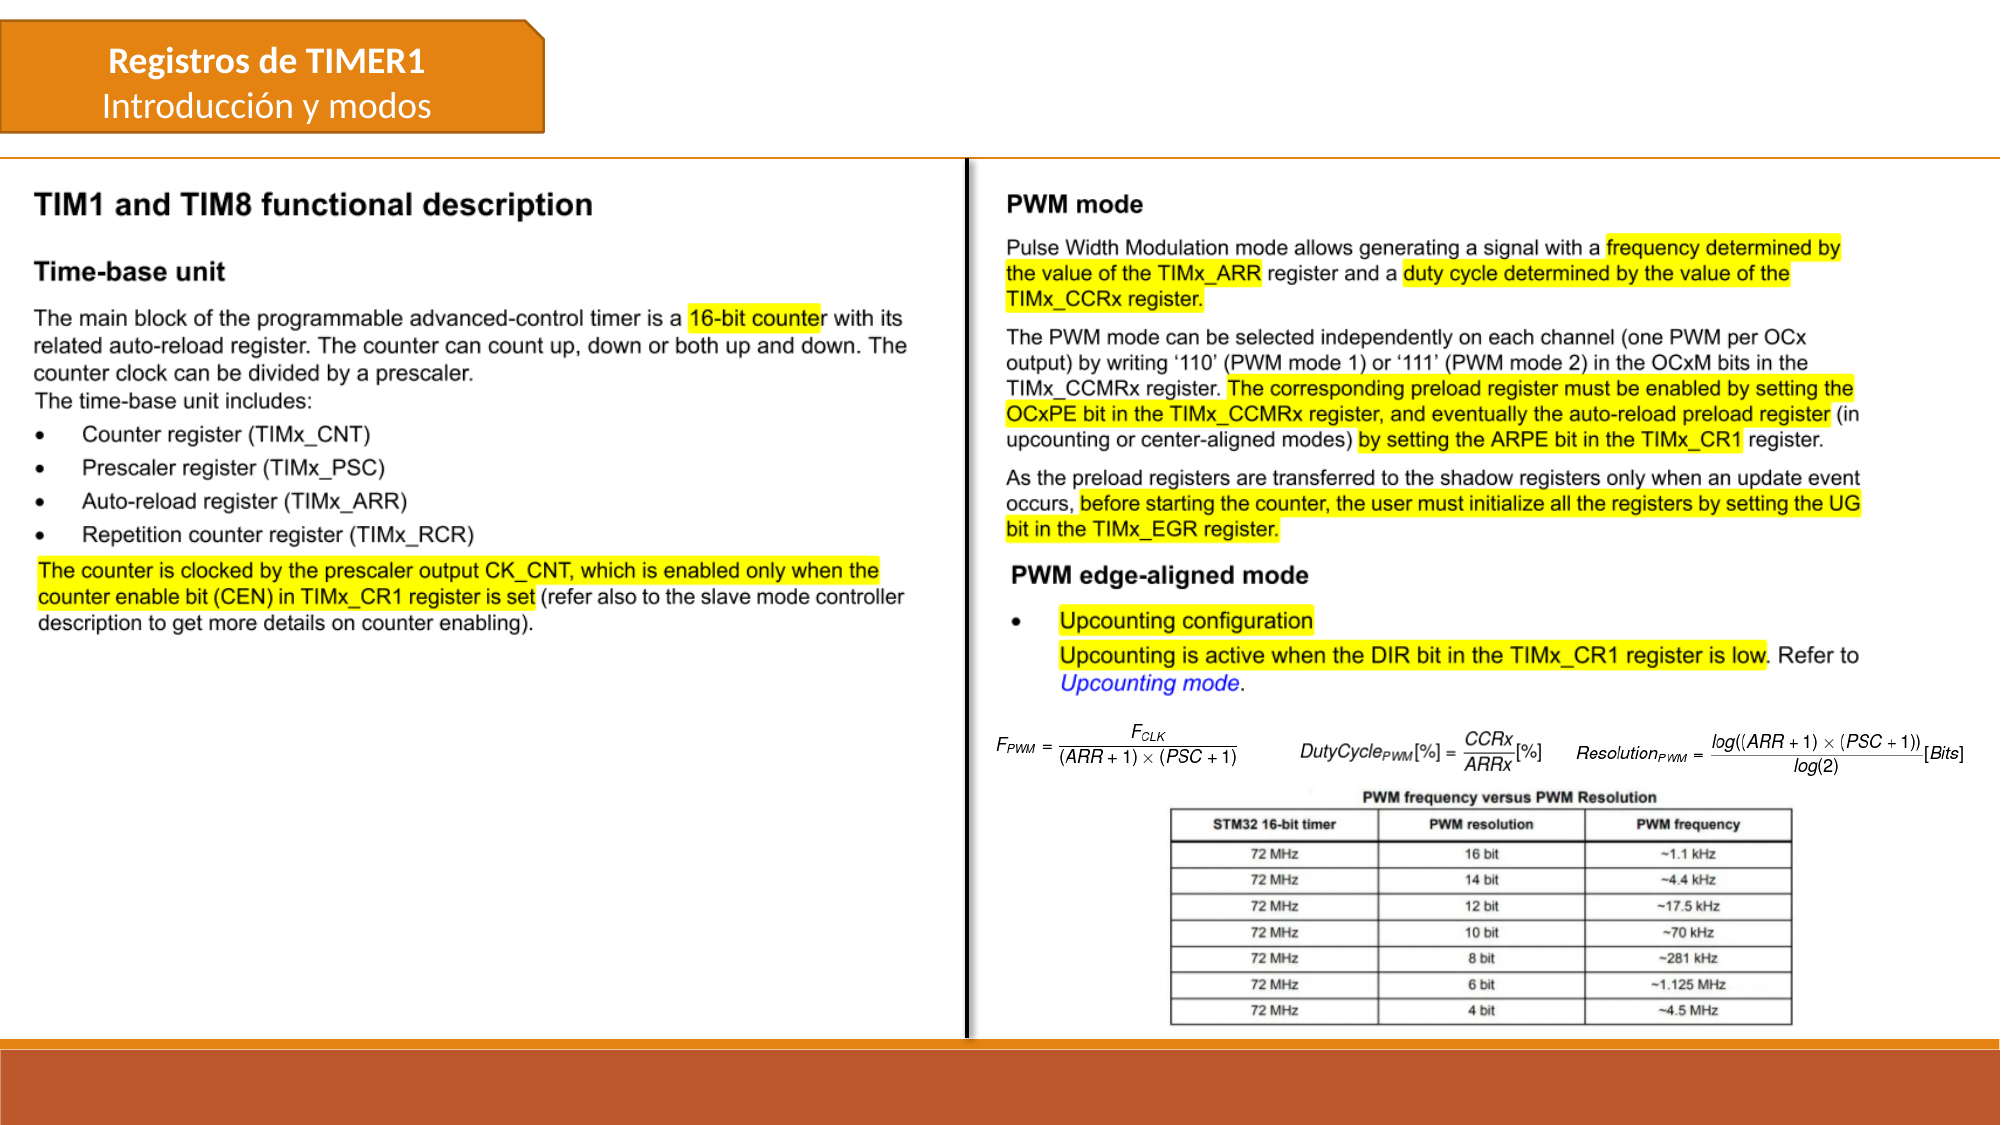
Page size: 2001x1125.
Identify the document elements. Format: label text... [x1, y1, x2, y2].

picture [1164, 723, 1966, 1029]
picture [990, 191, 1881, 776]
picture [1279, 712, 1547, 780]
text_box Registros de TIMER1 Introducción y modos [0, 19, 545, 134]
picture [32, 183, 913, 642]
